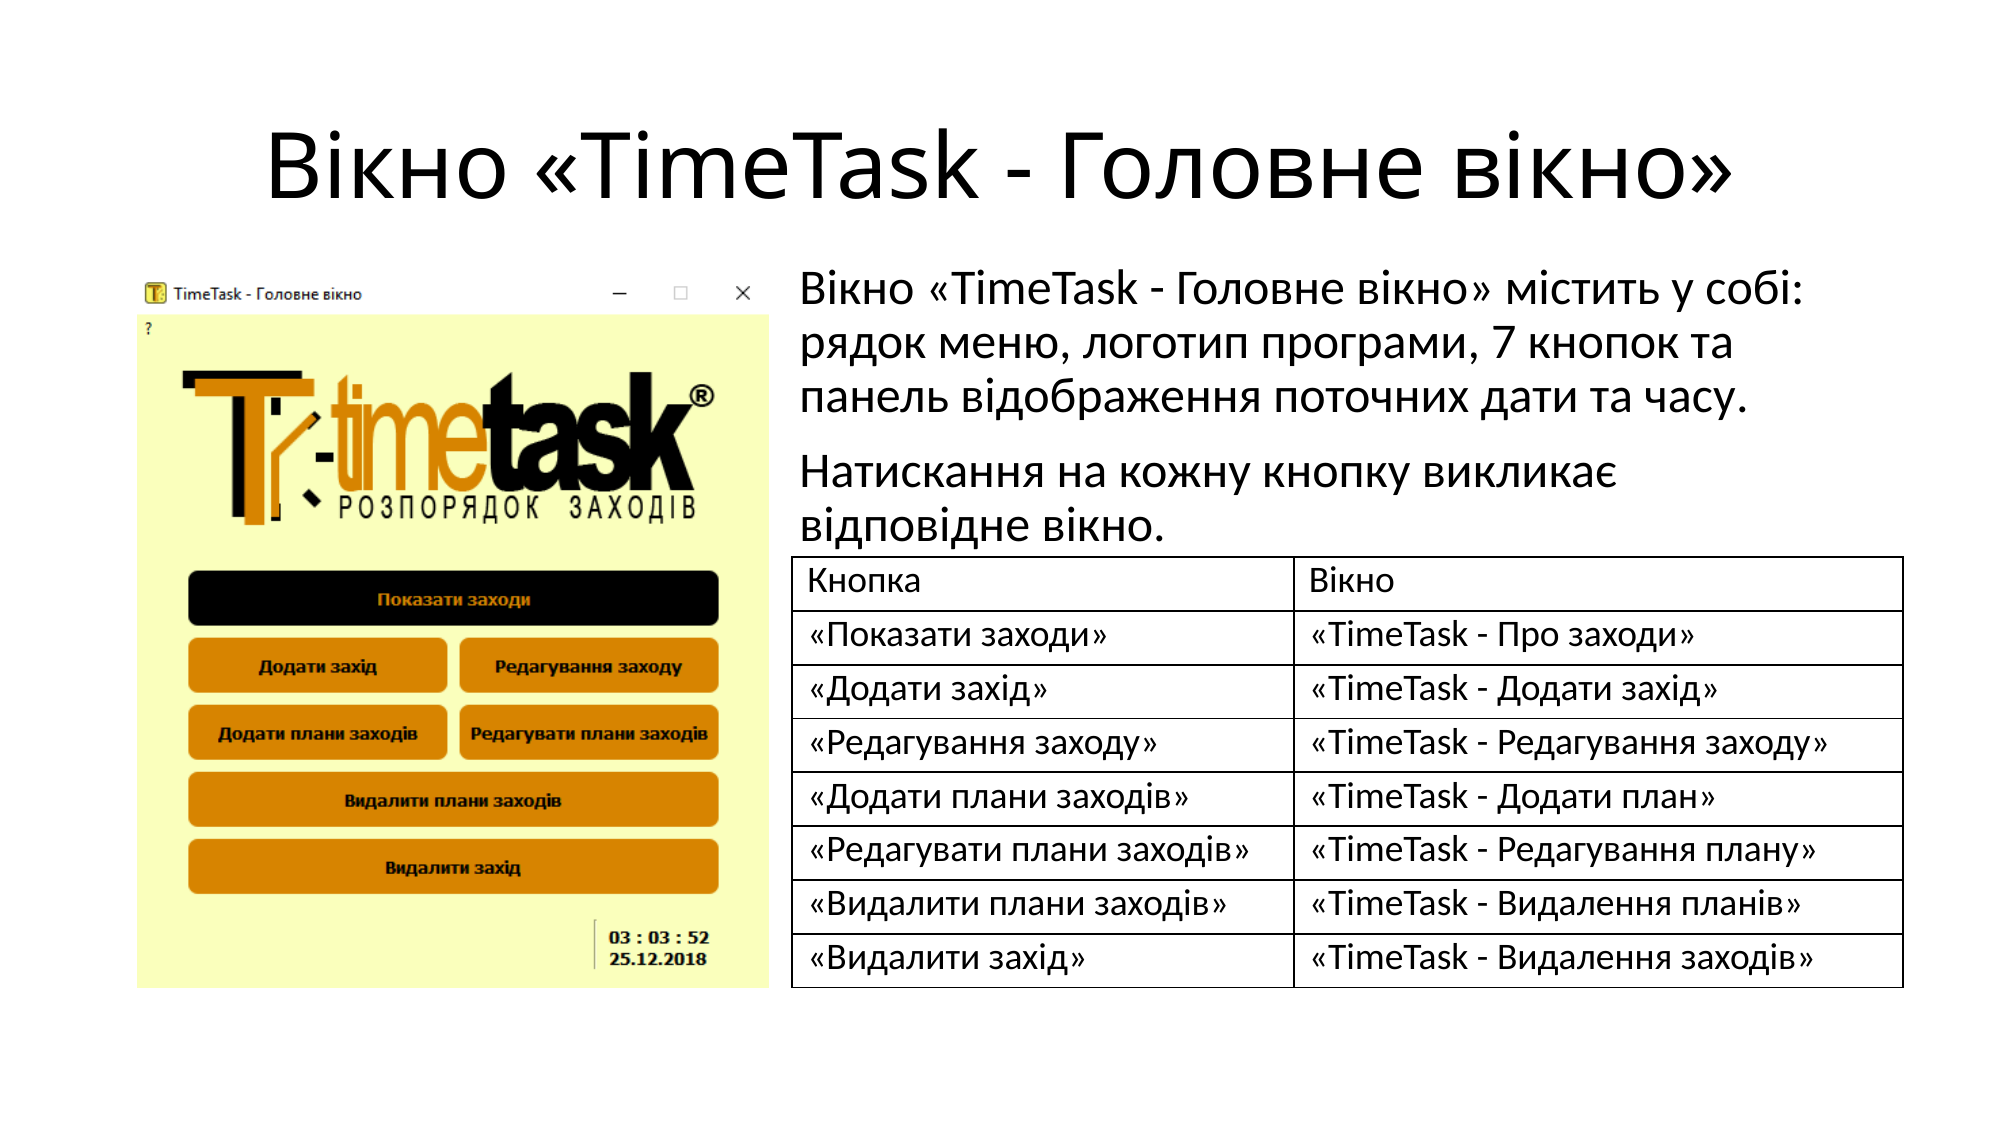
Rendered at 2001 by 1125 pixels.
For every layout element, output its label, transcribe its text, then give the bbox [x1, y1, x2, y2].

table_cell «TimeTask - Редагування заходу» [1295, 719, 1902, 771]
table_cell «Видалити захід» [793, 935, 1293, 987]
table_cell «TimeTask - Додати захід» [1295, 666, 1902, 718]
table_cell «TimeTask - Про заходи» [1295, 612, 1902, 664]
table_cell «Видалити плани заходів» [793, 881, 1293, 933]
table_cell «Додати захід» [793, 666, 1293, 718]
title Вікно «TimeTask - Головне вікно» [137, 59, 1863, 278]
table_cell «TimeTask - Додати план» [1295, 773, 1902, 825]
table_header Кнопка [793, 558, 1293, 610]
list Вікно «TimeTask - Головне вікно» містить у собі: рядок меню, логотип програми, 7 кнопок та панель відображення поточних дати та часу. Натискання на кожну кнопку викликає відповідне вікно. [784, 253, 1863, 968]
table_cell «Редагування заходу» [793, 719, 1293, 771]
table_cell «Додати плани заходів» [793, 773, 1293, 825]
table_cell «Показати заходи» [793, 612, 1293, 664]
table_cell «TimeTask - Видалення планів» [1295, 881, 1902, 933]
table_header Вікно [1295, 558, 1902, 610]
picture [137, 277, 769, 988]
table_cell «Редагувати плани заходів» [793, 827, 1293, 879]
table_cell «TimeTask - Редагування плану» [1295, 827, 1902, 879]
table_cell «TimeTask - Видалення заходів» [1295, 935, 1902, 987]
